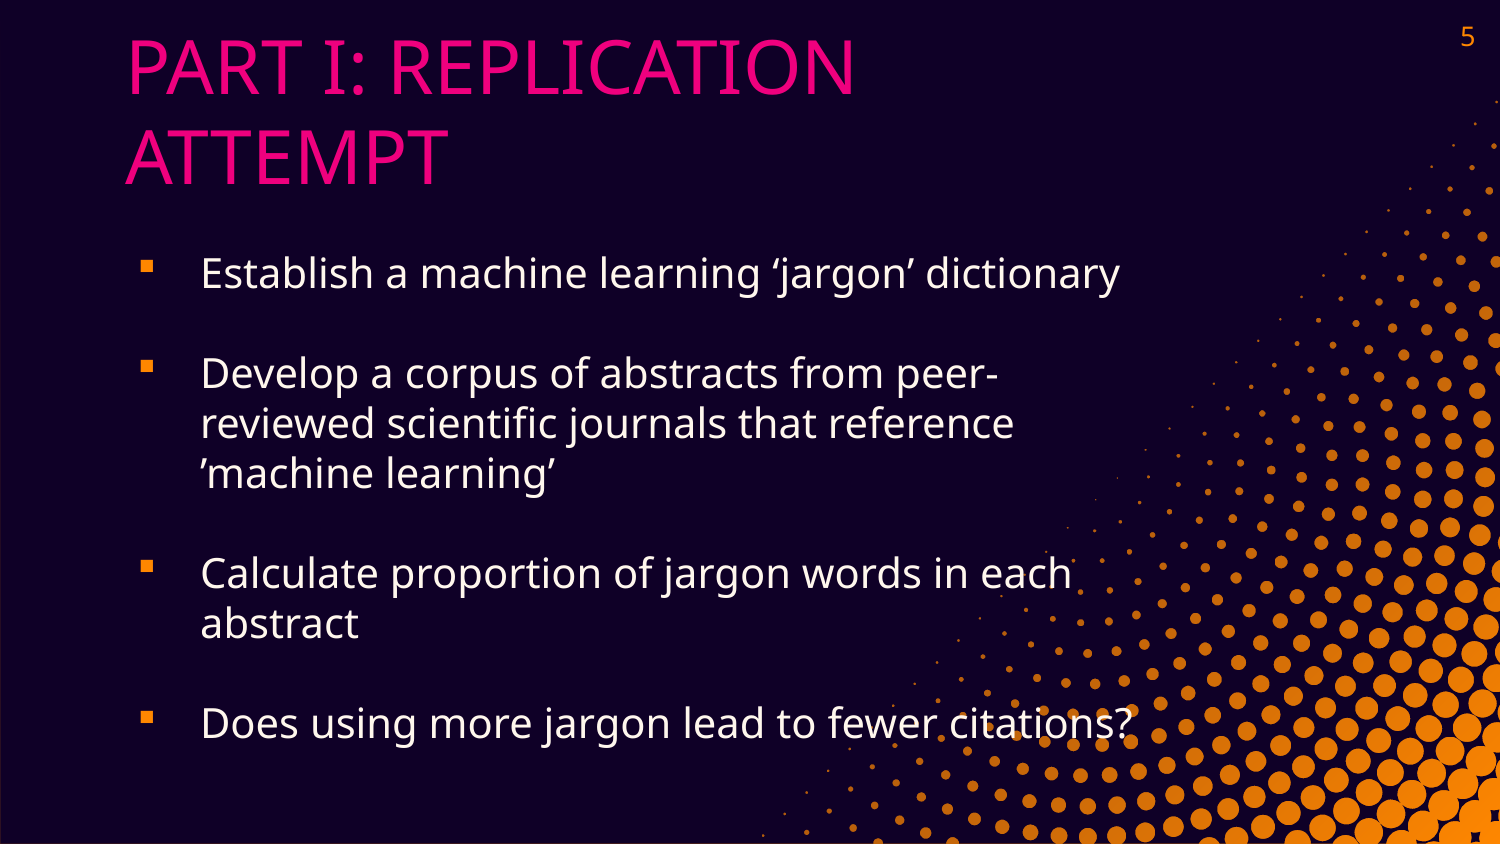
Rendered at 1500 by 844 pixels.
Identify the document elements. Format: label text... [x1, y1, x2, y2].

list Establish a machine learning ‘jargon’ dictionary Develop a corpus of abstracts from peer-reviewed scientific journals that reference ’machine learning’ Calculate proportion of jargon words in each abstract Does using more jargon lead to fewer citations? [125, 246, 1152, 766]
title PART I: REPLICATION ATTEMPT [125, 58, 1152, 200]
slide_number 5 [1385, 5, 1476, 71]
